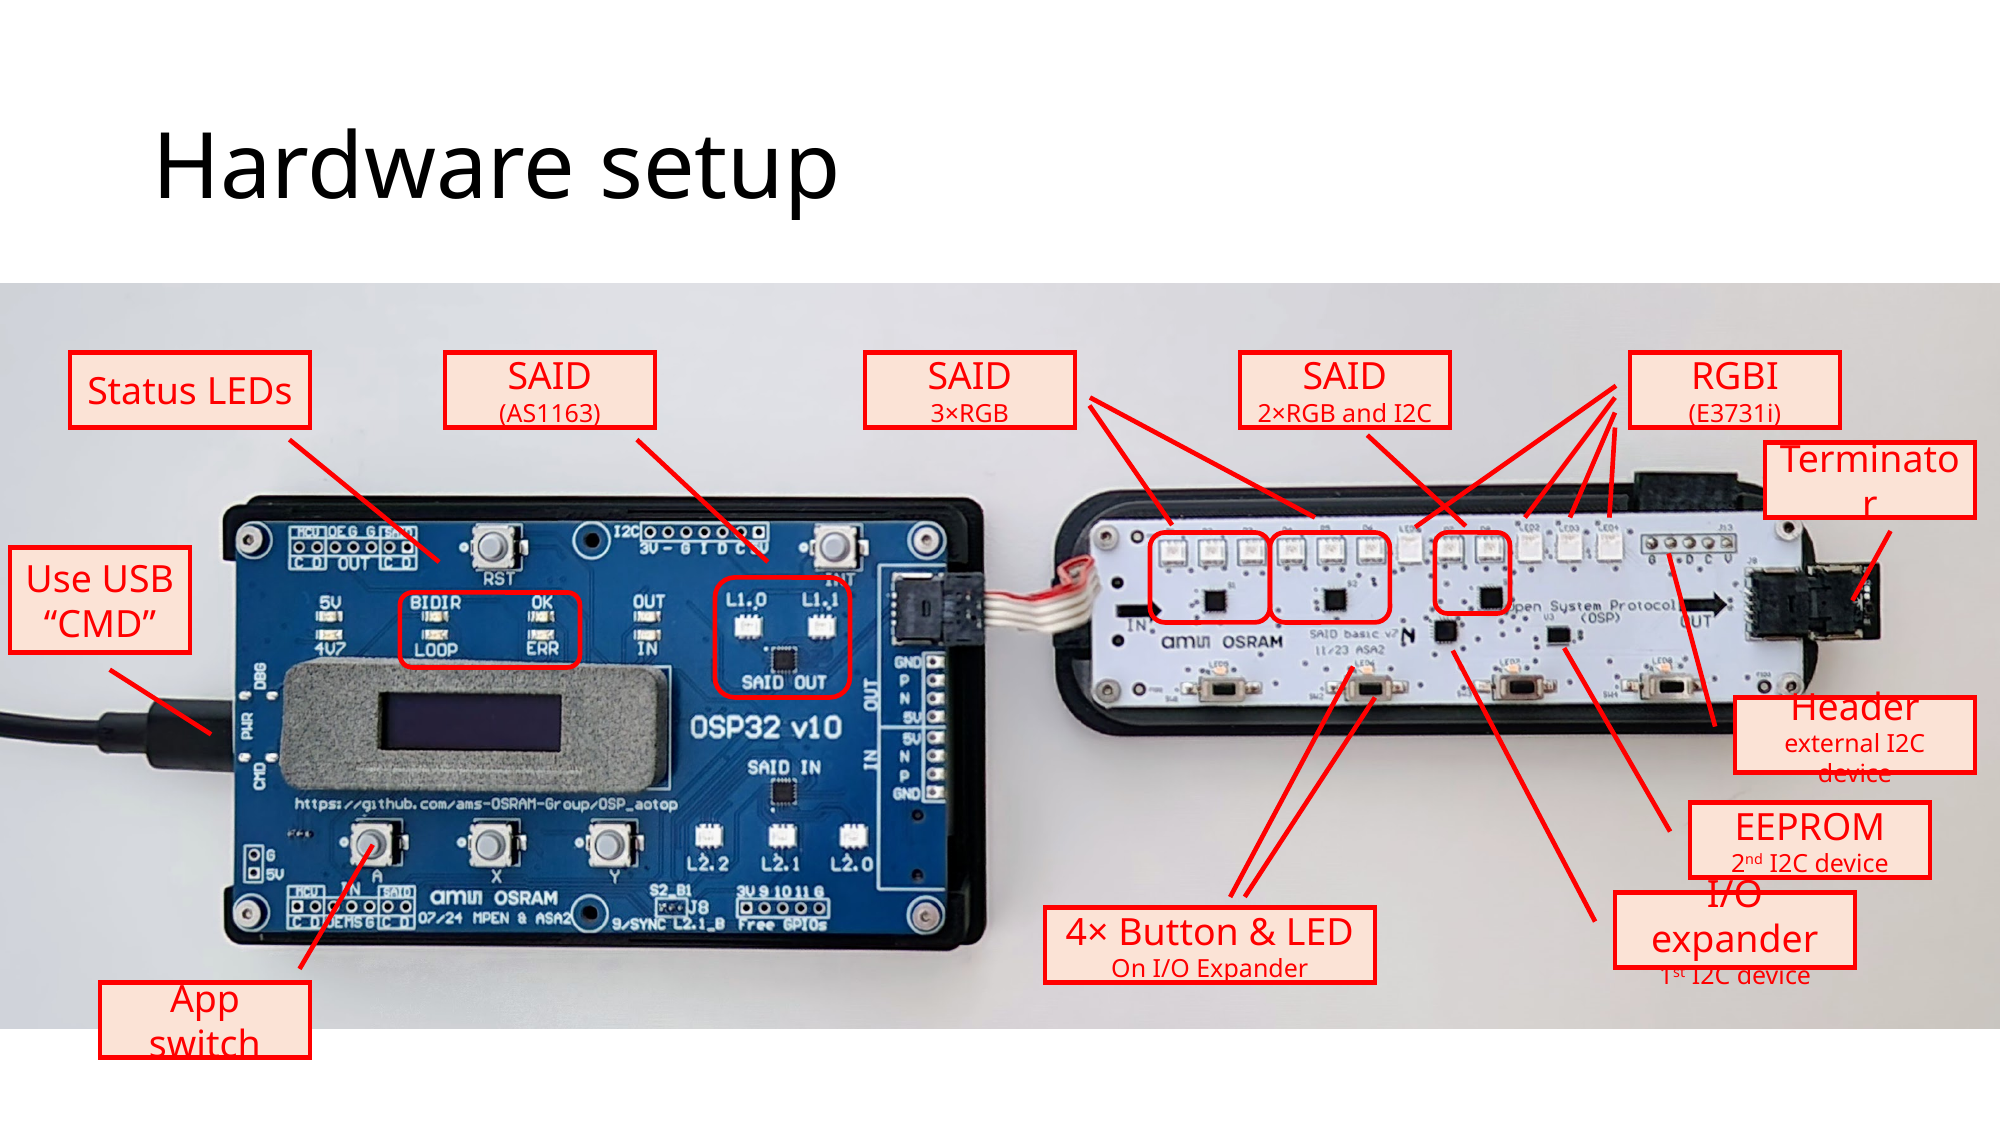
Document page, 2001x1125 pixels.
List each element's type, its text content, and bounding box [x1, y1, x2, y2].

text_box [1244, 696, 1376, 898]
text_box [1089, 396, 1316, 518]
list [0, 283, 2000, 1030]
title Hardware setup [137, 59, 1863, 278]
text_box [1569, 411, 1616, 518]
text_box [1608, 426, 1616, 519]
text_box App switch [98, 1030, 312, 1059]
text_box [1524, 396, 1616, 518]
